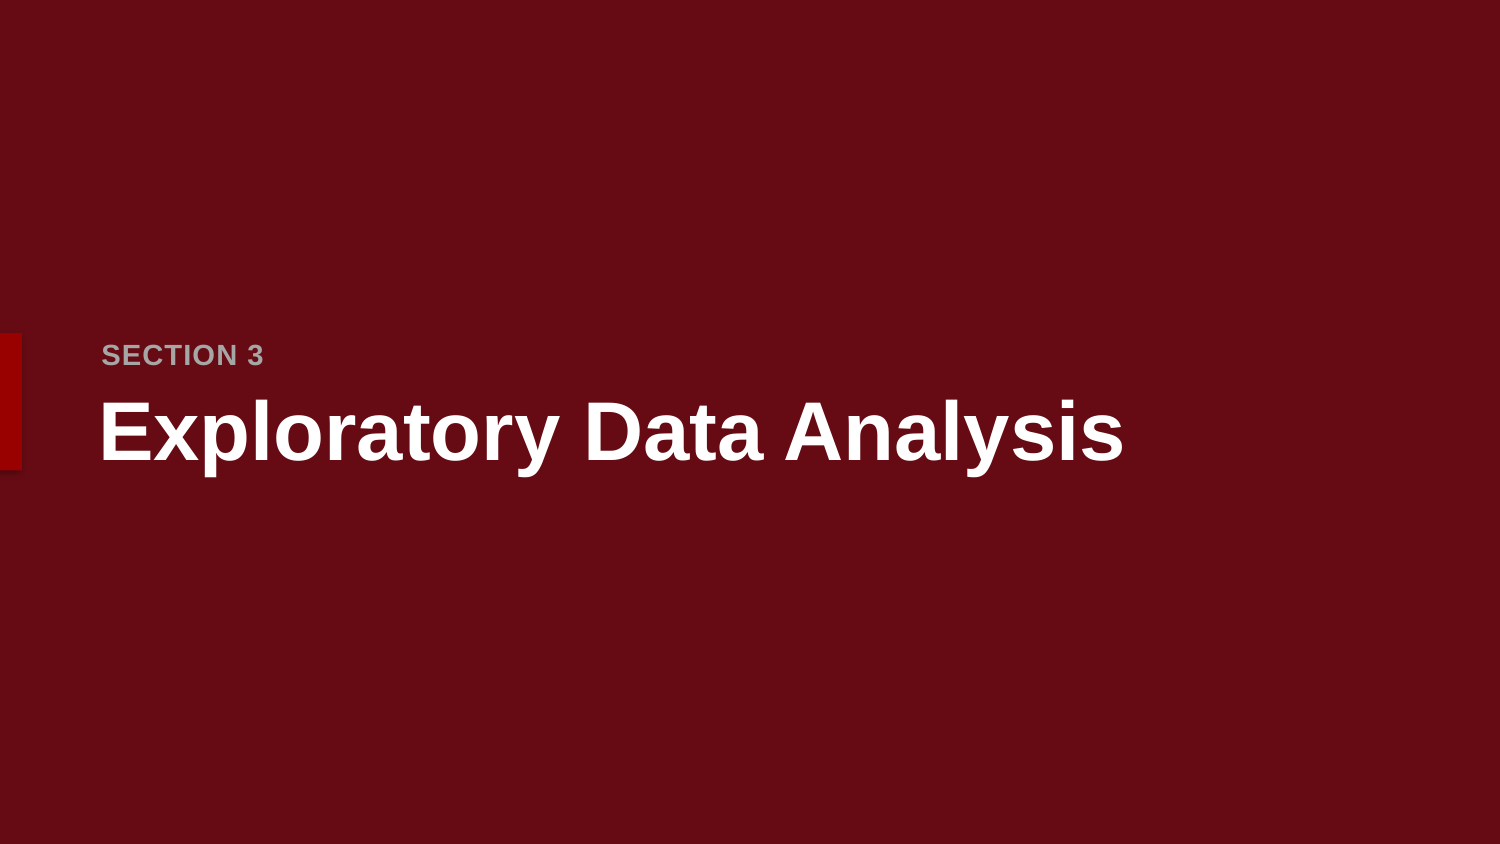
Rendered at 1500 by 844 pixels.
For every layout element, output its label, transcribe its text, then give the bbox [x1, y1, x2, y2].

title Exploratory Data Analysis [83, 373, 1199, 481]
list SECTION 3 [86, 333, 694, 375]
